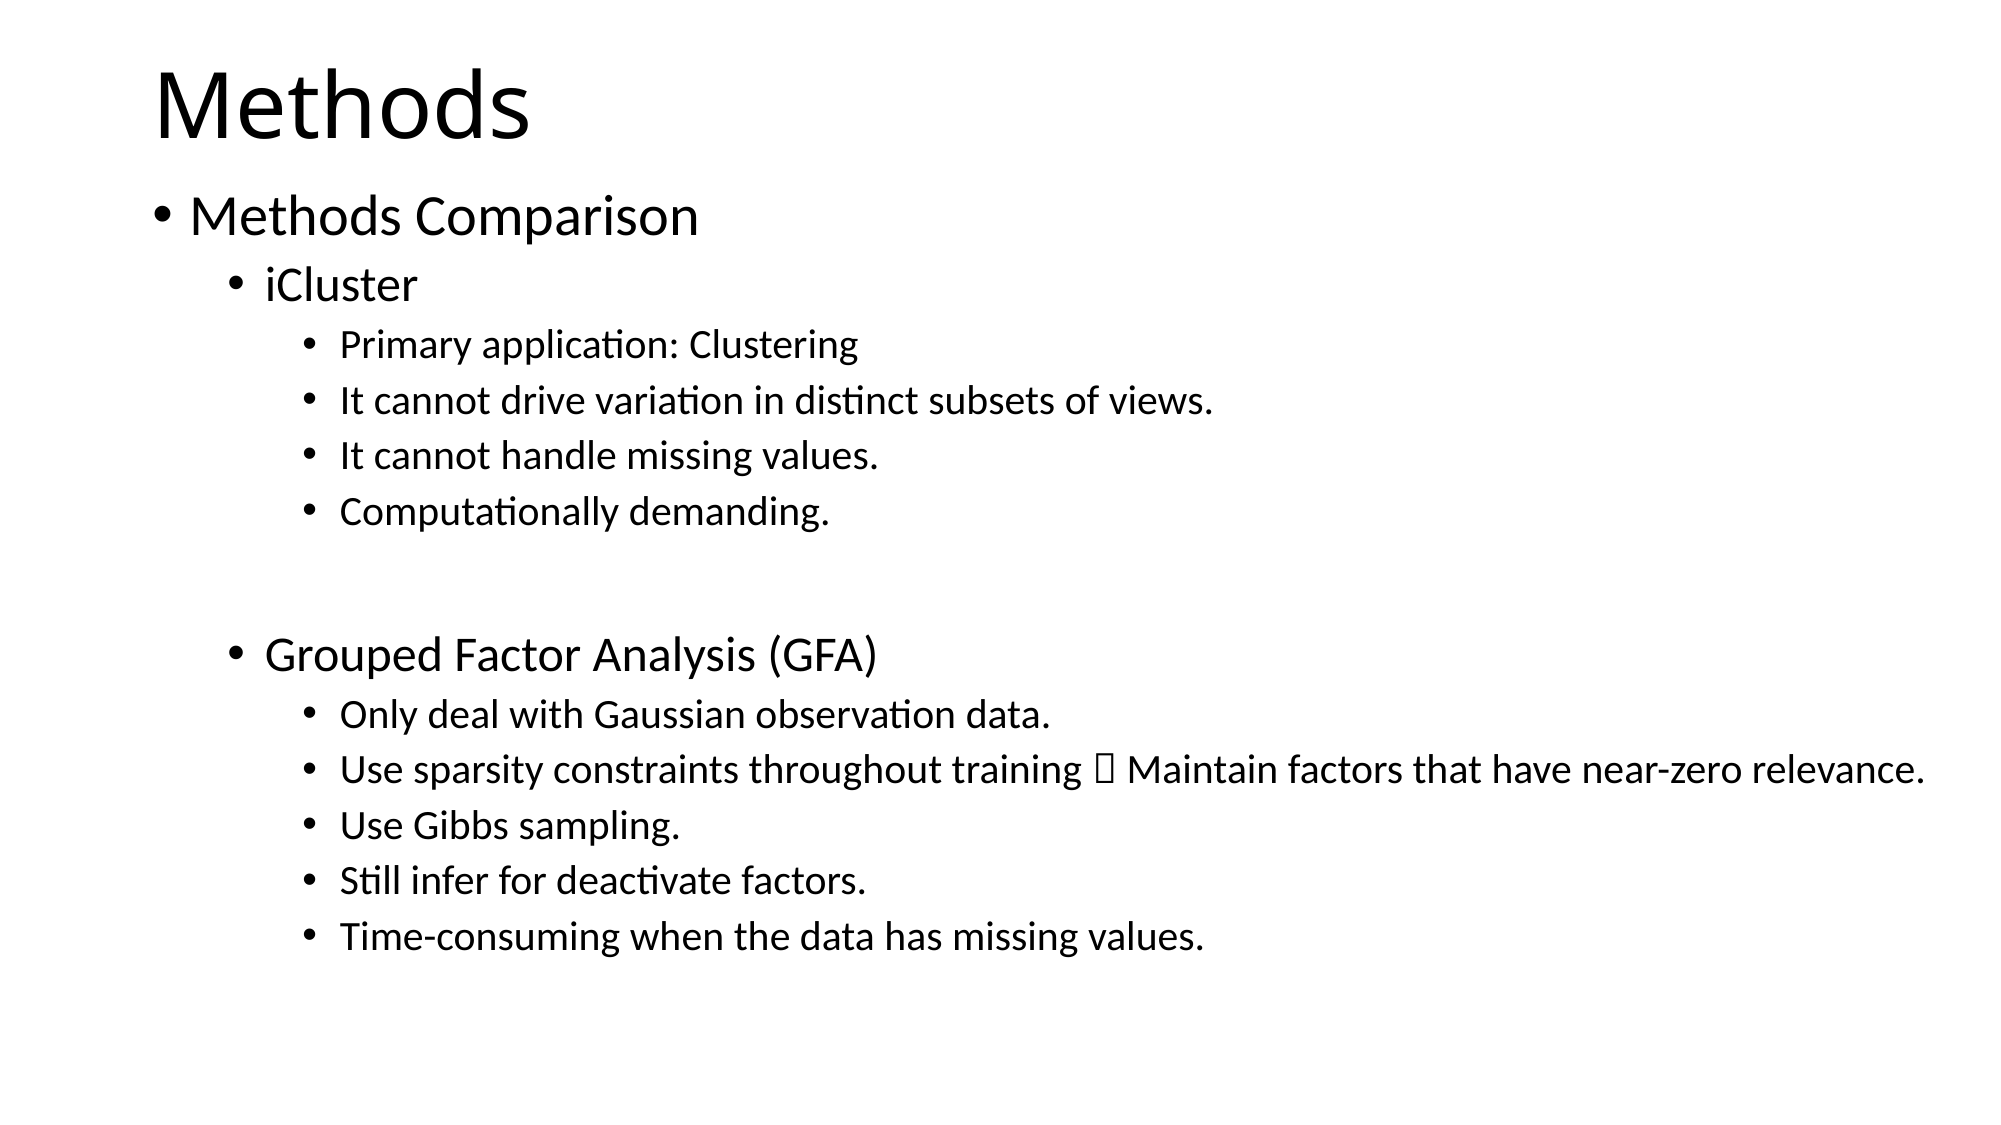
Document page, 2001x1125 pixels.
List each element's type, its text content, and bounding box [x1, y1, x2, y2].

list Methods Comparison iCluster Primary application: Clustering It cannot drive variation in distinct subsets of views. It cannot handle missing values. Computationally demanding. Grouped Factor Analysis (GFA) Only deal with Gaussian observation data. Use sparsity constraints throughout training  Maintain factors that have near-zero relevance. Use Gibbs sampling. Still infer for deactivate factors. Time-consuming when the data has missing values. [137, 177, 1959, 1125]
title Methods [137, 0, 1863, 218]
